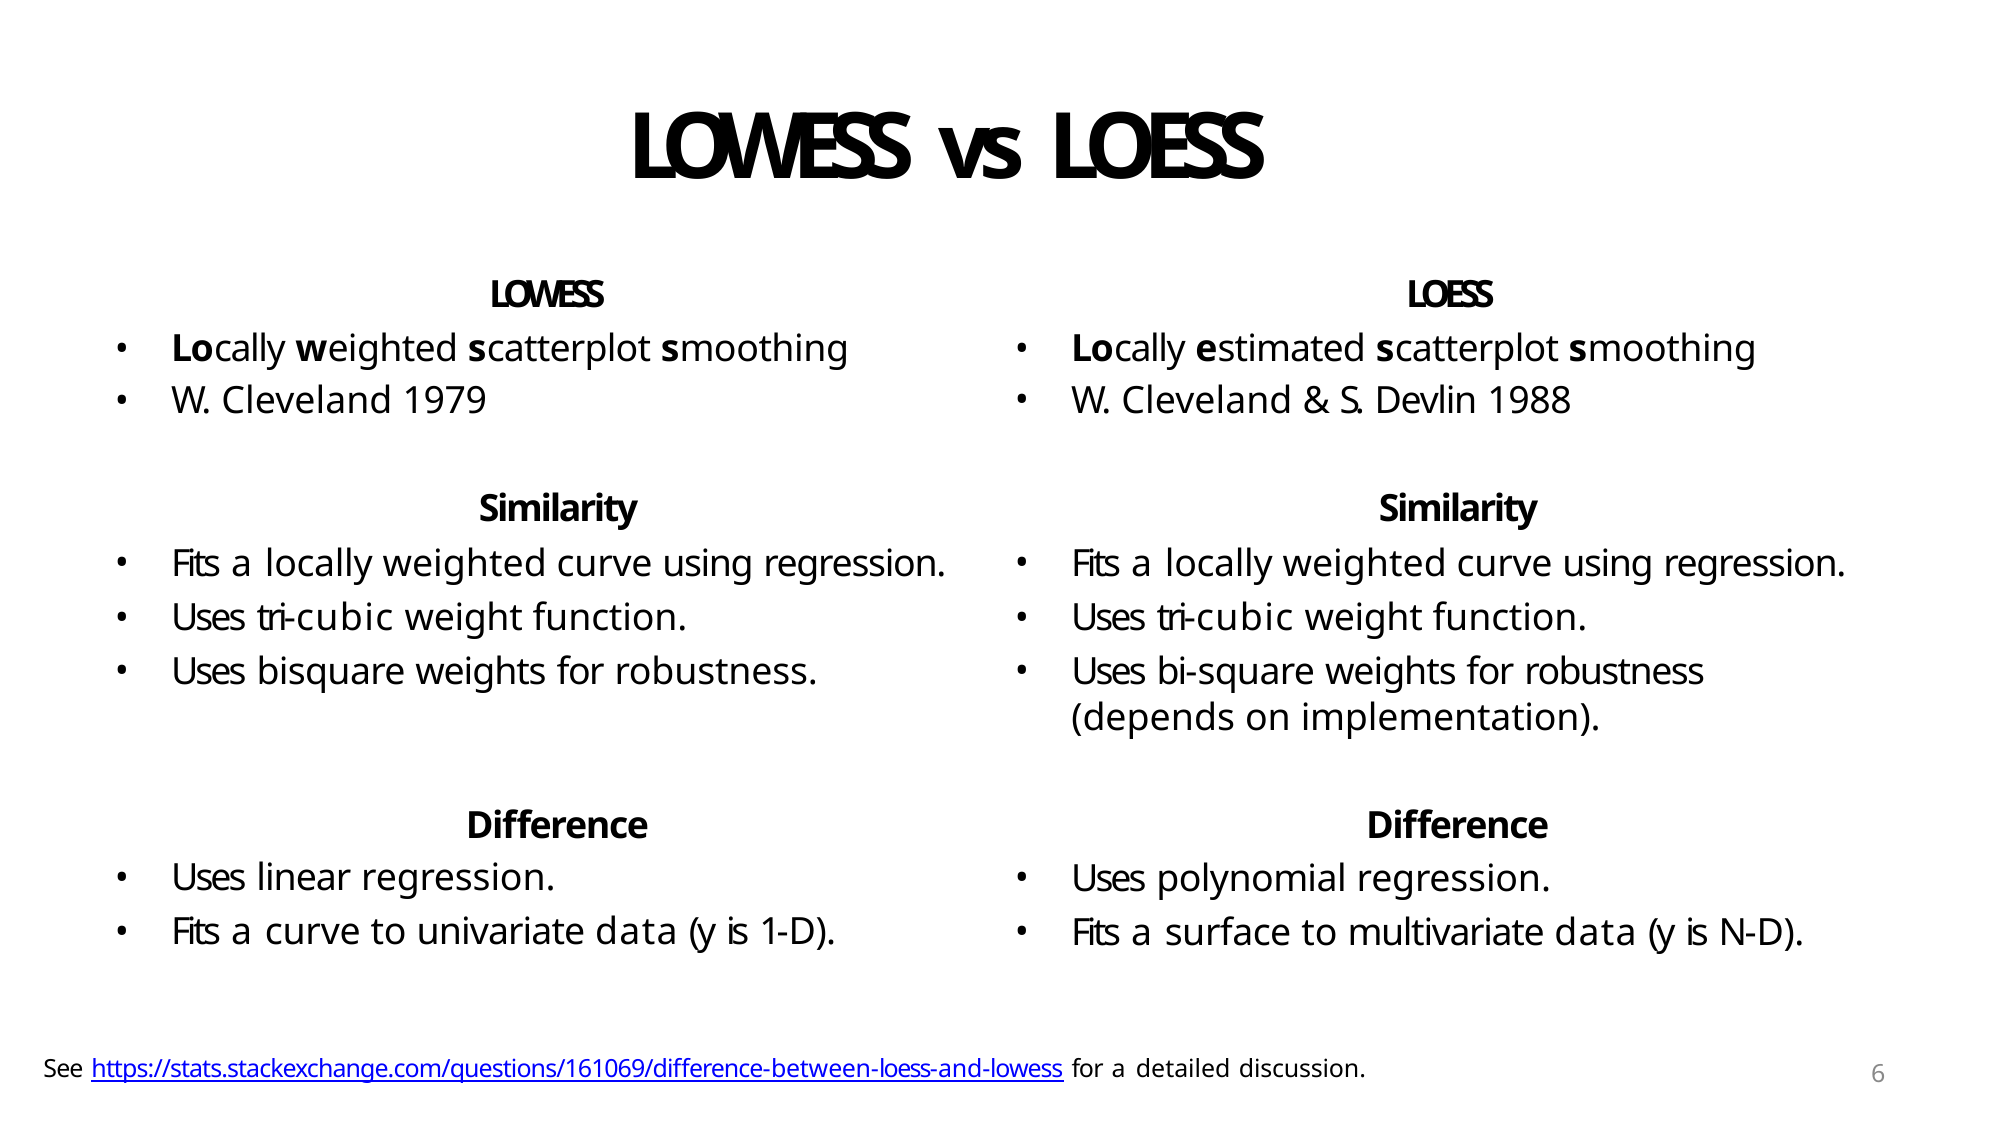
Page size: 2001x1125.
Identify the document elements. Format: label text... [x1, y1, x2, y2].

text_box Locally weighted scatterplot smoothing W. Cleveland 1979 [112, 314, 893, 422]
text_box Similarity Fits a locally weighted curve using regression. Uses tri-cubic weight function. Uses bi-square weights for robustness (depends on implementation). [1012, 473, 1895, 738]
title LOWESS vs LOESS [116, 84, 1884, 275]
text_box Difference Uses linear regression. Fits a curve to univariate data (y is 1-D). [112, 792, 889, 953]
text_box LOWESS [487, 267, 632, 314]
text_box Difference Uses polynomial regression. Fits a surface to multivariate data (y is N-D). [1012, 791, 1859, 953]
text_box Locally estimated scatterplot smoothing W. Cleveland & S. Devlin 1988 [1012, 314, 1802, 421]
text_box Similarity Fits a locally weighted curve using regression. Uses tri-cubic weight function. Uses bisquare weights for robustness. [112, 472, 995, 692]
text_box LOESS [1403, 267, 1515, 314]
text_box 6 [1868, 1055, 1887, 1088]
text_box See https://stats.stackexchange.com/questions/161069/difference-between-loess-and-lowess for a detailed discussion. [41, 1050, 1485, 1083]
